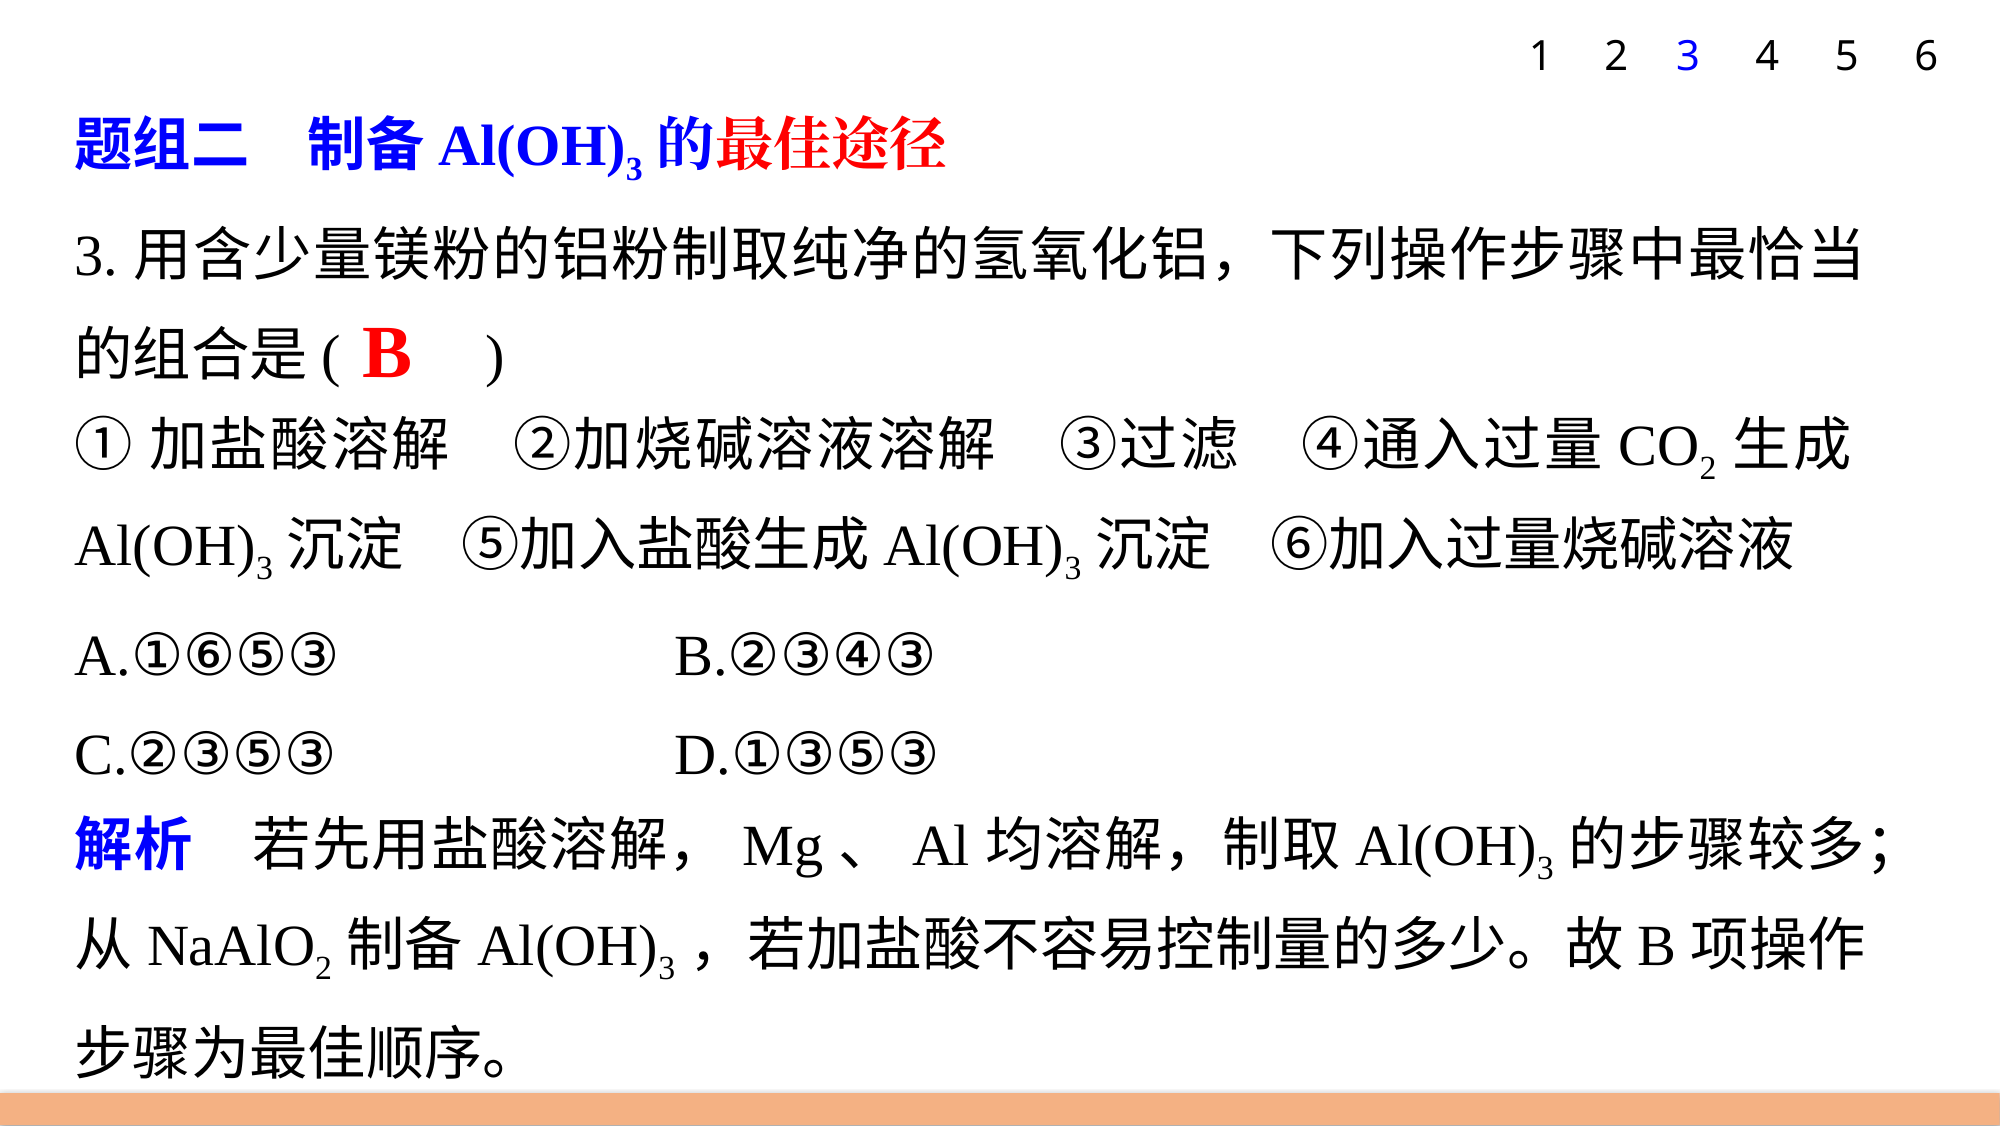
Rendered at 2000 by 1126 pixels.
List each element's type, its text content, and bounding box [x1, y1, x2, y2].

text_box 5 [1813, 6, 1879, 101]
text_box 题组二 制备Al(OH)3的最佳途径 3.用含少量镁粉的铝粉制取纯净的氢氧化铝，下列操作步骤中最恰当的组合是( ) ①加盐酸溶解 ②加烧碱溶液溶解 ③过滤 ④通入过量CO2生成Al(OH)3沉淀 ⑤加入盐酸生成Al(OH)3沉淀 ⑥加入过量烧碱溶液 A.①⑥⑤③ B.②③④③ C.②③⑤③ D.①③⑤③ 解析 若先用盐酸溶解，Mg、Al均溶解，制取Al(OH)3的步骤较多；从NaAlO2制备Al(OH)3，若加盐酸不容易控制量的多少。故B项操作步骤为最佳顺序。 [54, 76, 1886, 1091]
text_box [0, 1092, 2000, 1126]
text_box 3 [1662, 6, 1720, 101]
text_box 4 [1734, 6, 1800, 101]
text_box 1 [1507, 6, 1573, 101]
text_box 6 [1893, 6, 1959, 101]
text_box 2 [1587, 6, 1649, 101]
text_box B [347, 295, 428, 401]
